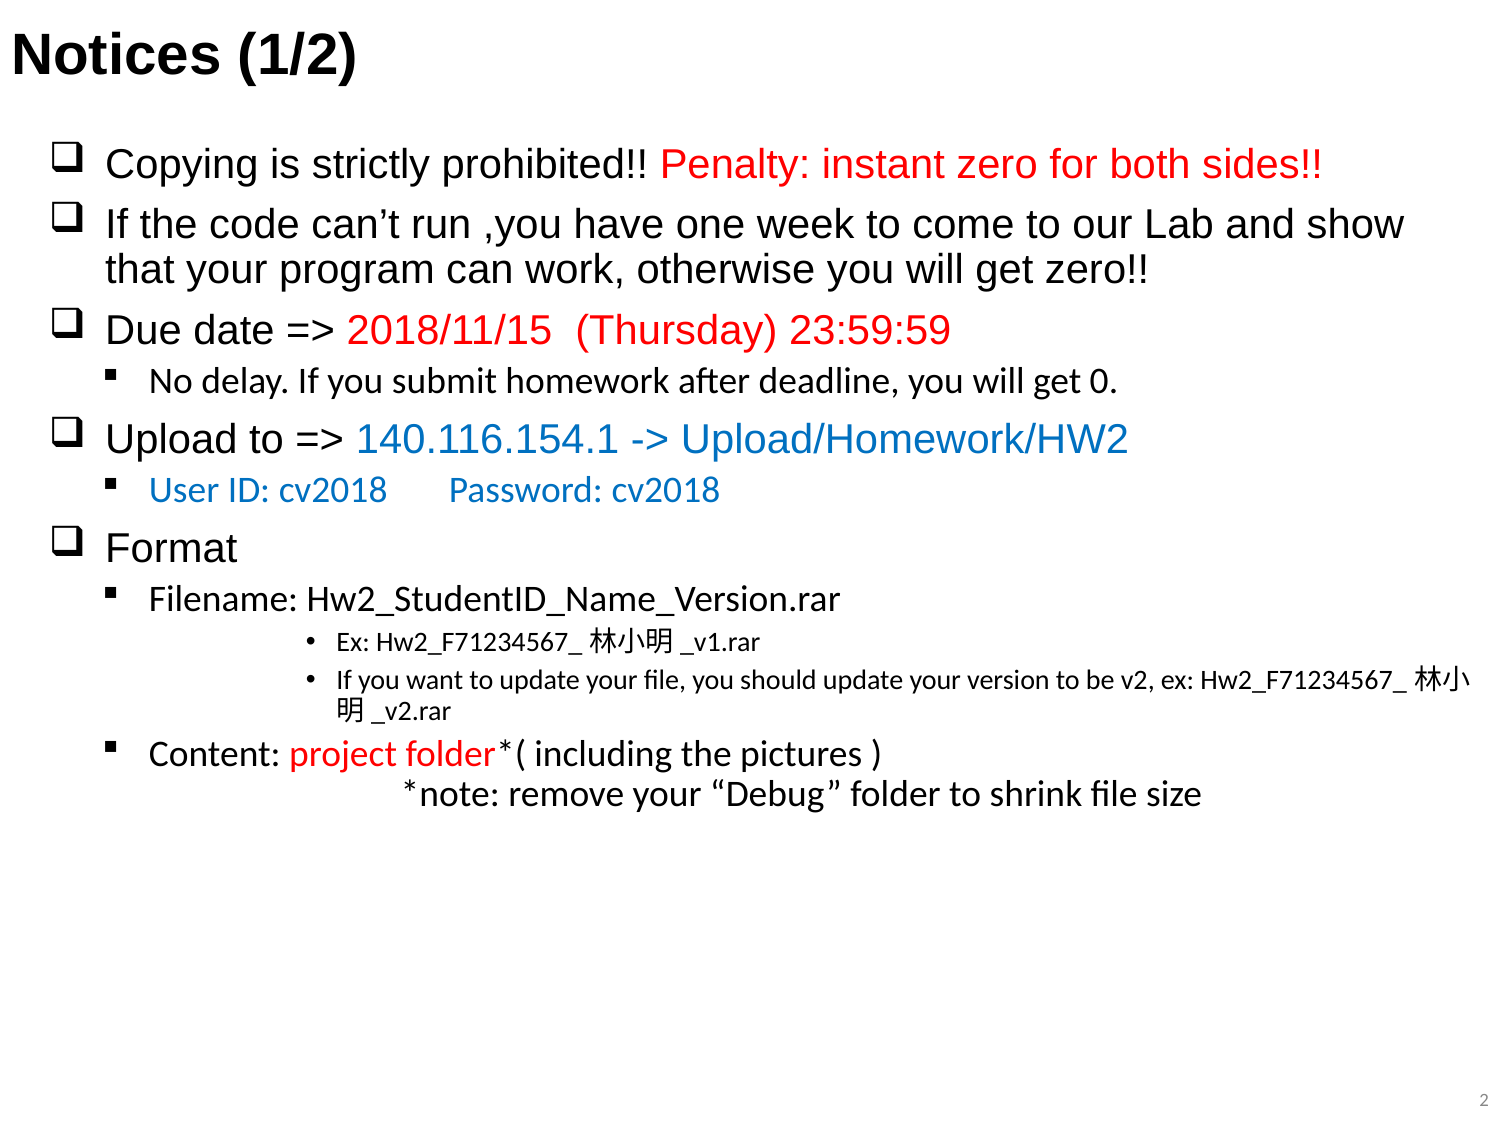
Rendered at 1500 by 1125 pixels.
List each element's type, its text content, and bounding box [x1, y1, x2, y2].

list Copying is strictly prohibited!! Penalty: instant zero for both sides!! If the code can’t run ,you have one week to come to our Lab and show that your program can work, otherwise you will get zero!! Due date => 2018/11/15 (Thursday) 23:59:59 No delay. If you submit homework after deadline, you will get 0. Upload to => 140.116.154.1 -> Upload/Homework/HW2 User ID: cv2018 Password: cv2018 Format Filename: Hw2_StudentID_Name_Version.rar Ex: Hw2_F71234567_林小明_v1.rar If you want to update your file, you should update your version to be v2, ex: Hw2_F71234567_林小明_v2.rar Content: project folder*( including the pictures ) *note: remove your “Debug” folder to shrink file size [11, 127, 1500, 1053]
slide_number 2 [1162, 1076, 1500, 1122]
title Notices (1/2) [0, 8, 1294, 104]
